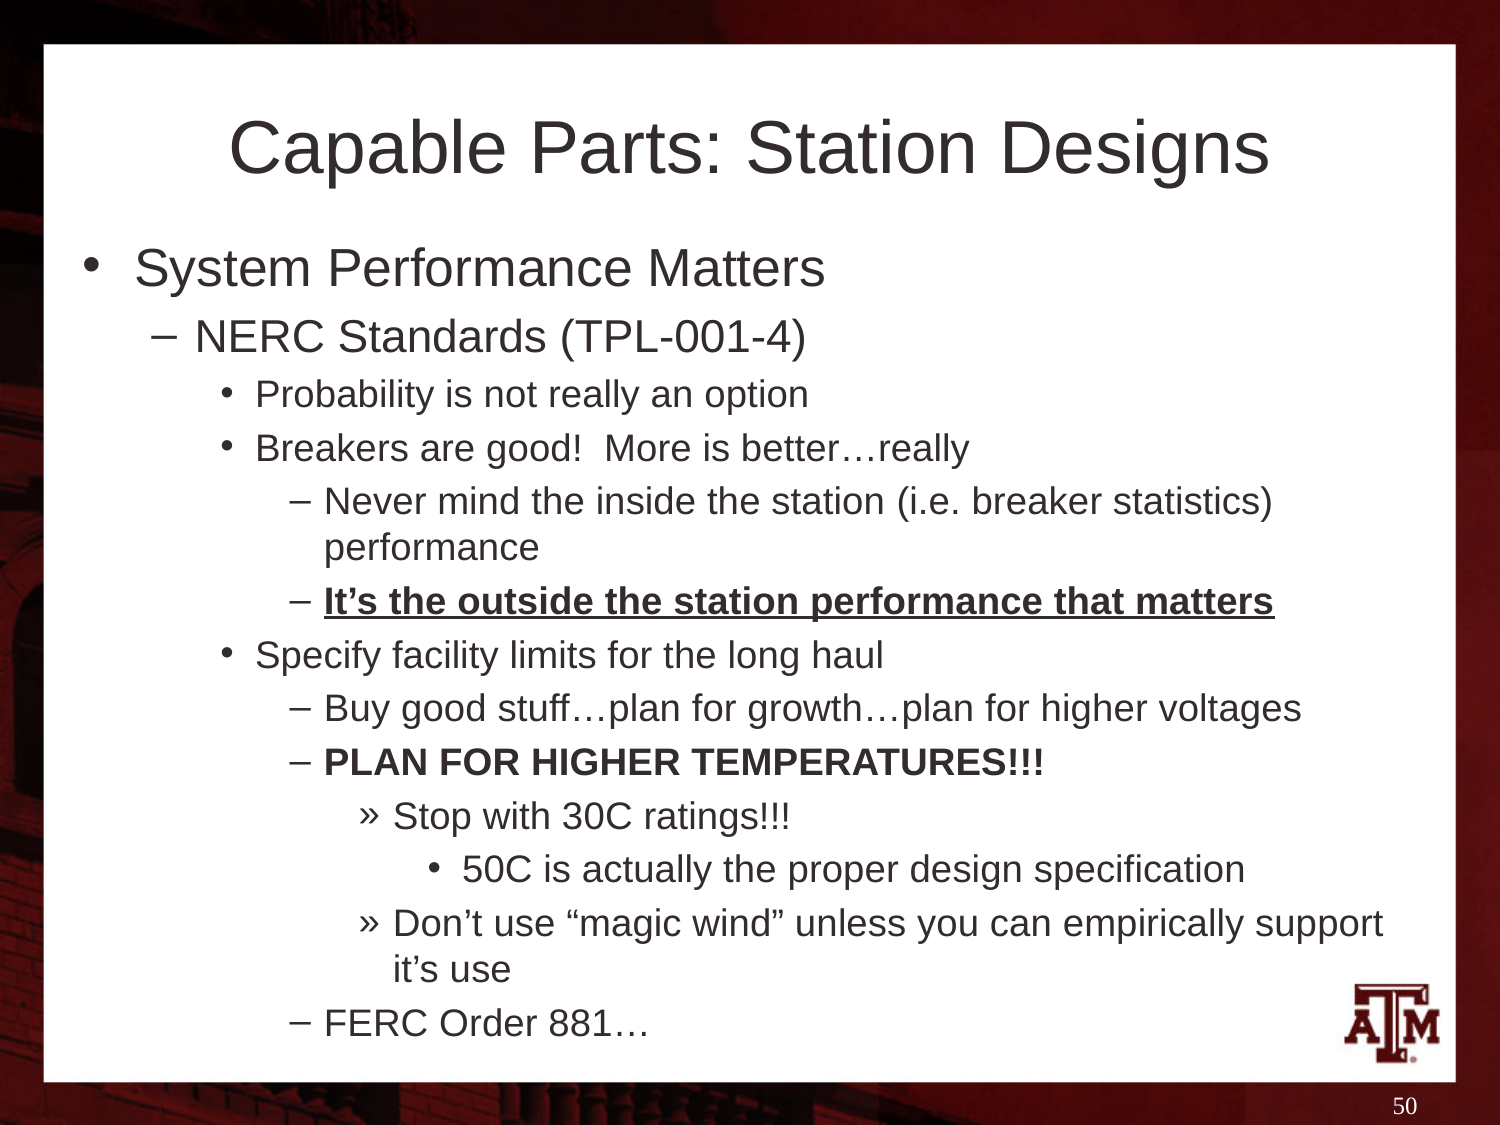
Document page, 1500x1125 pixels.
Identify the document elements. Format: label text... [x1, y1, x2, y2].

picture [0, 0, 1500, 1125]
slide_number 50 [1382, 1081, 1426, 1125]
title Capable Parts: Station Designs [74, 53, 1426, 224]
list System Performance Matters NERC Standards (TPL-001-4) Probability is not really an option Breakers are good! More is better…really Never mind the inside the station (i.e. breaker statistics) performance It’s the outside the station performance that matters Specify facility limits for the long haul Buy good stuff…plan for growth…plan for higher voltages PLAN FOR HIGHER TEMPERATURES!!! Stop with 30C ratings!!! 50C is actually the proper design specification Don’t use “magic wind” unless you can empirically support it’s use FERC Order 881… [74, 224, 1426, 1058]
